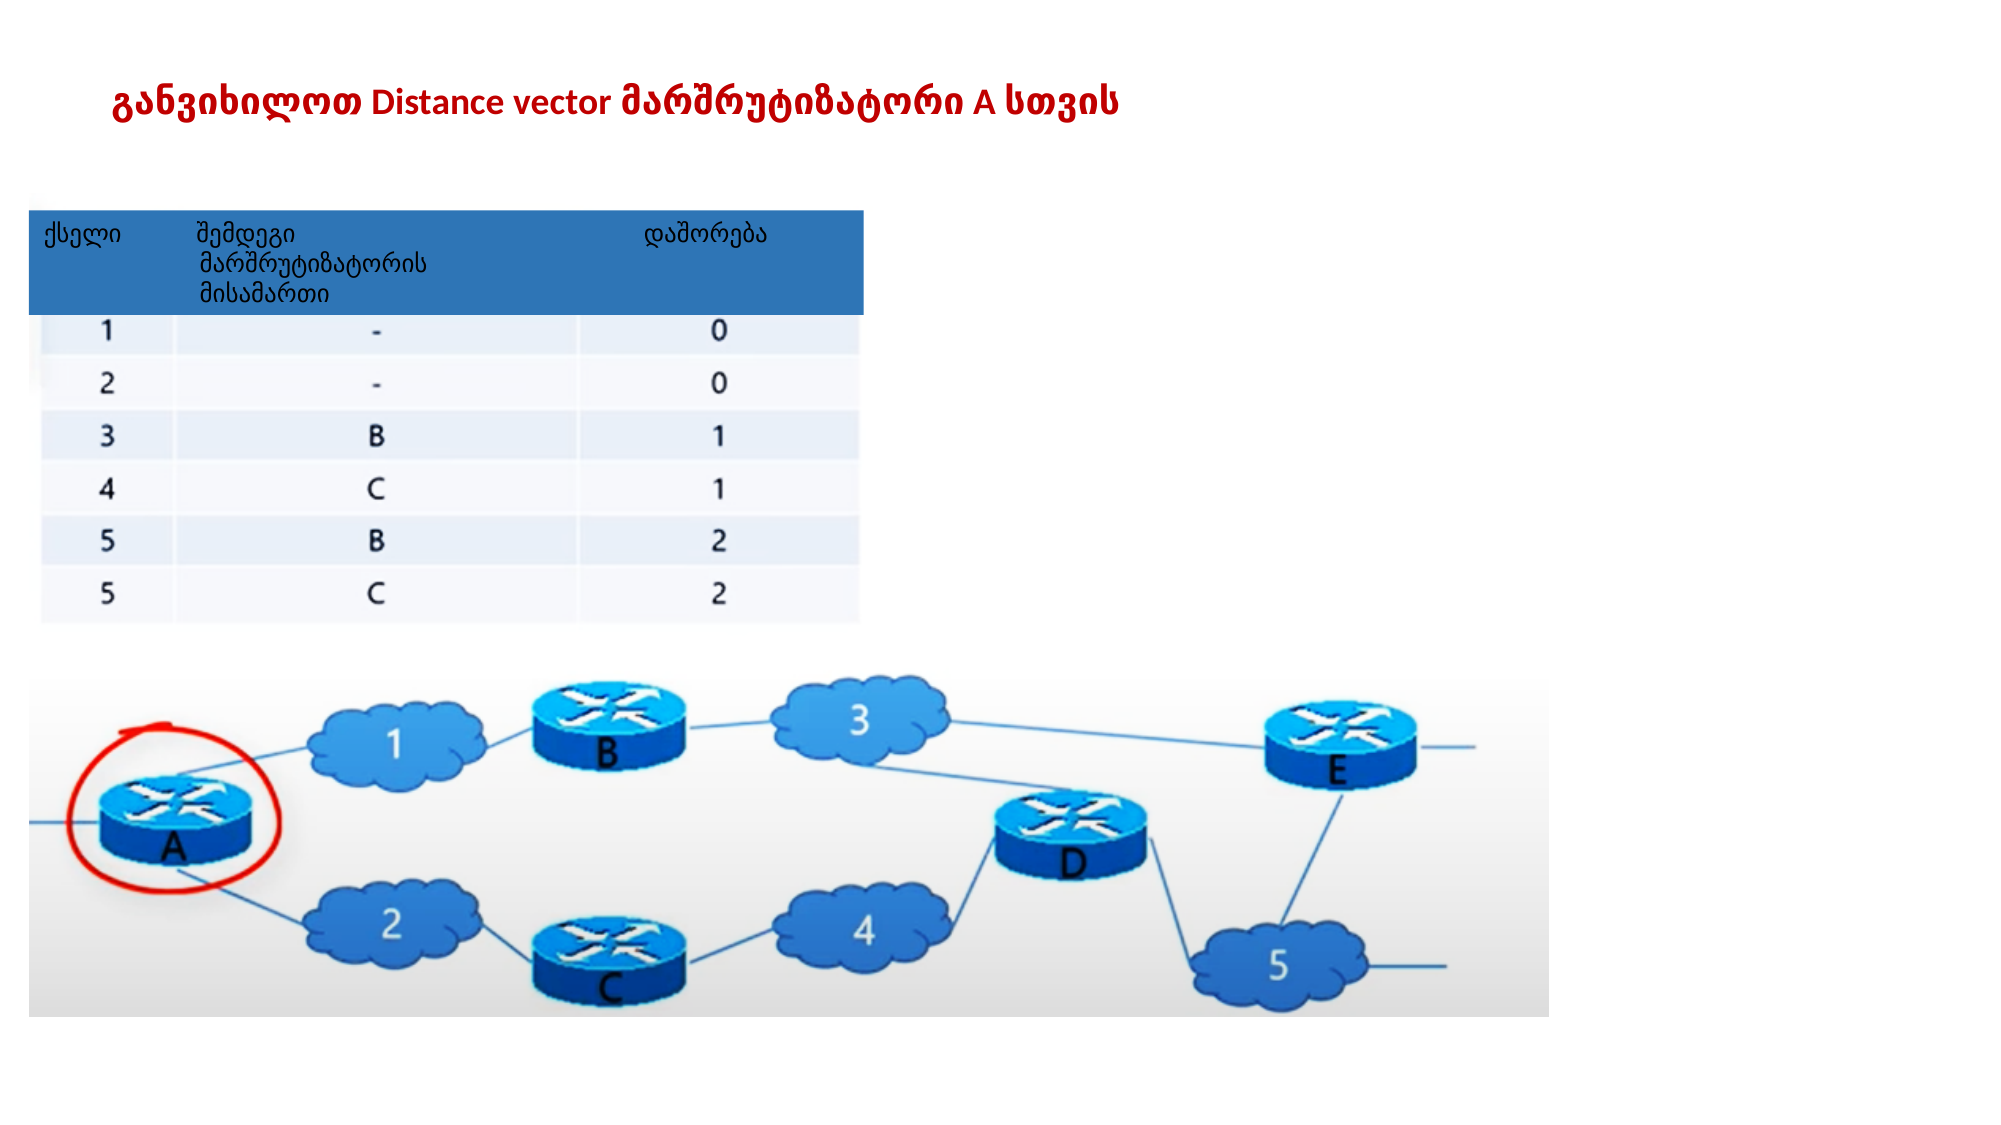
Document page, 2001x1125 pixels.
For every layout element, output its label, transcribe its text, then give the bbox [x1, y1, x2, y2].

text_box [29, 193, 1549, 1017]
text_box განვიხილოთ Distance vector მარშრუტიზატორი A სთვის [96, 70, 1144, 130]
